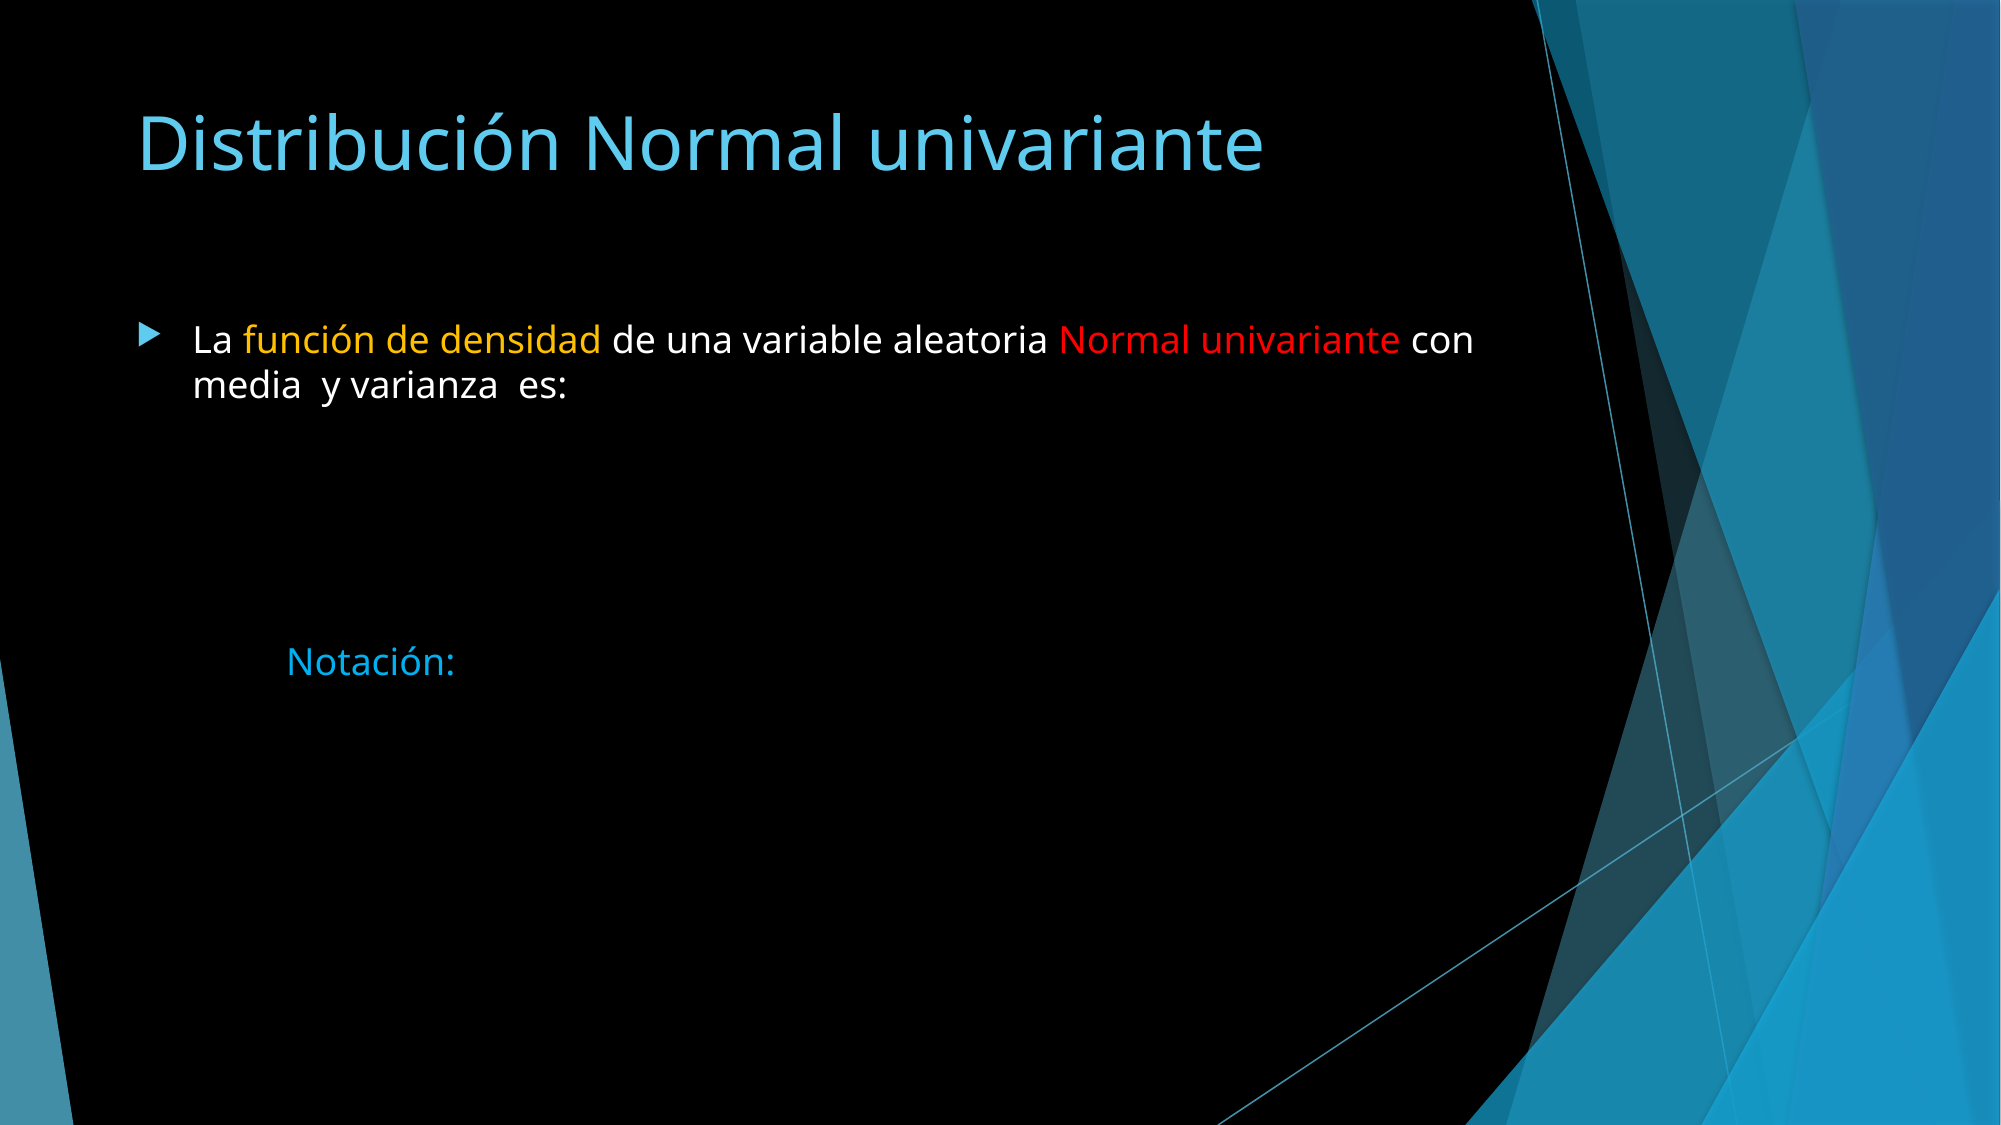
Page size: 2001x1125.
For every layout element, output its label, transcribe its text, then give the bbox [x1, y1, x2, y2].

title Distribución Normal univariante [121, 88, 1473, 305]
